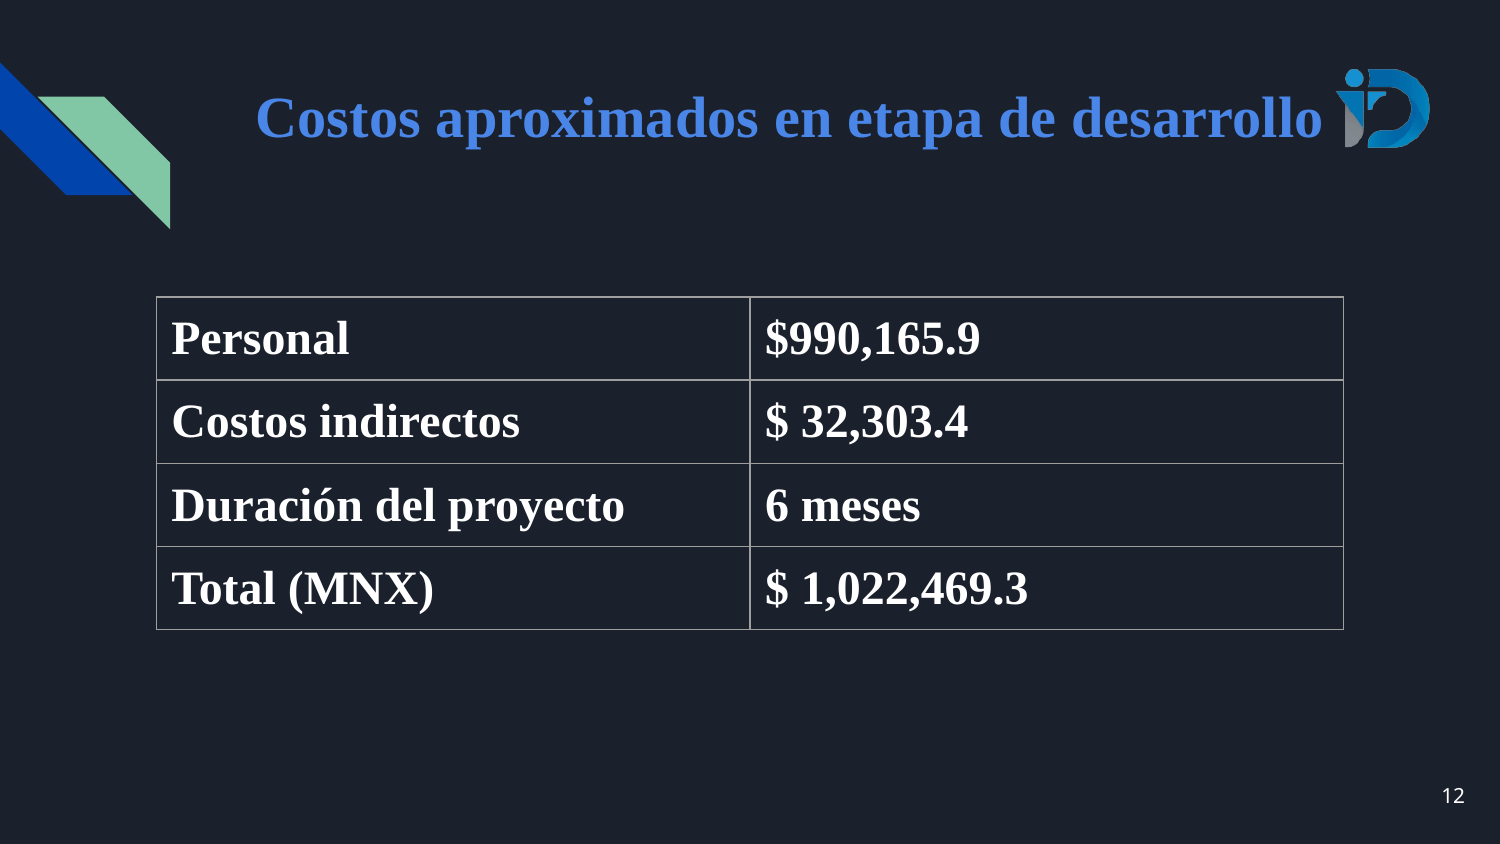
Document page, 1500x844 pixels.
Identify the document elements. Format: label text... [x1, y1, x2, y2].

picture [1309, 32, 1458, 184]
table_cell Total (MNX) [157, 547, 749, 629]
title Costos aproximados en etapa de desarrollo [212, 64, 1368, 215]
table_cell Costos indirectos [157, 381, 749, 463]
table_cell $ 32,303.4 [751, 381, 1343, 463]
table_cell Duración del proyecto [157, 464, 749, 546]
table_header Personal [157, 298, 749, 379]
table_cell 6 meses [751, 464, 1343, 546]
table_cell $ 1,022,469.3 [751, 547, 1343, 629]
slide_number ‹#› [1389, 764, 1480, 830]
table_header $990,165.9 [751, 298, 1343, 379]
